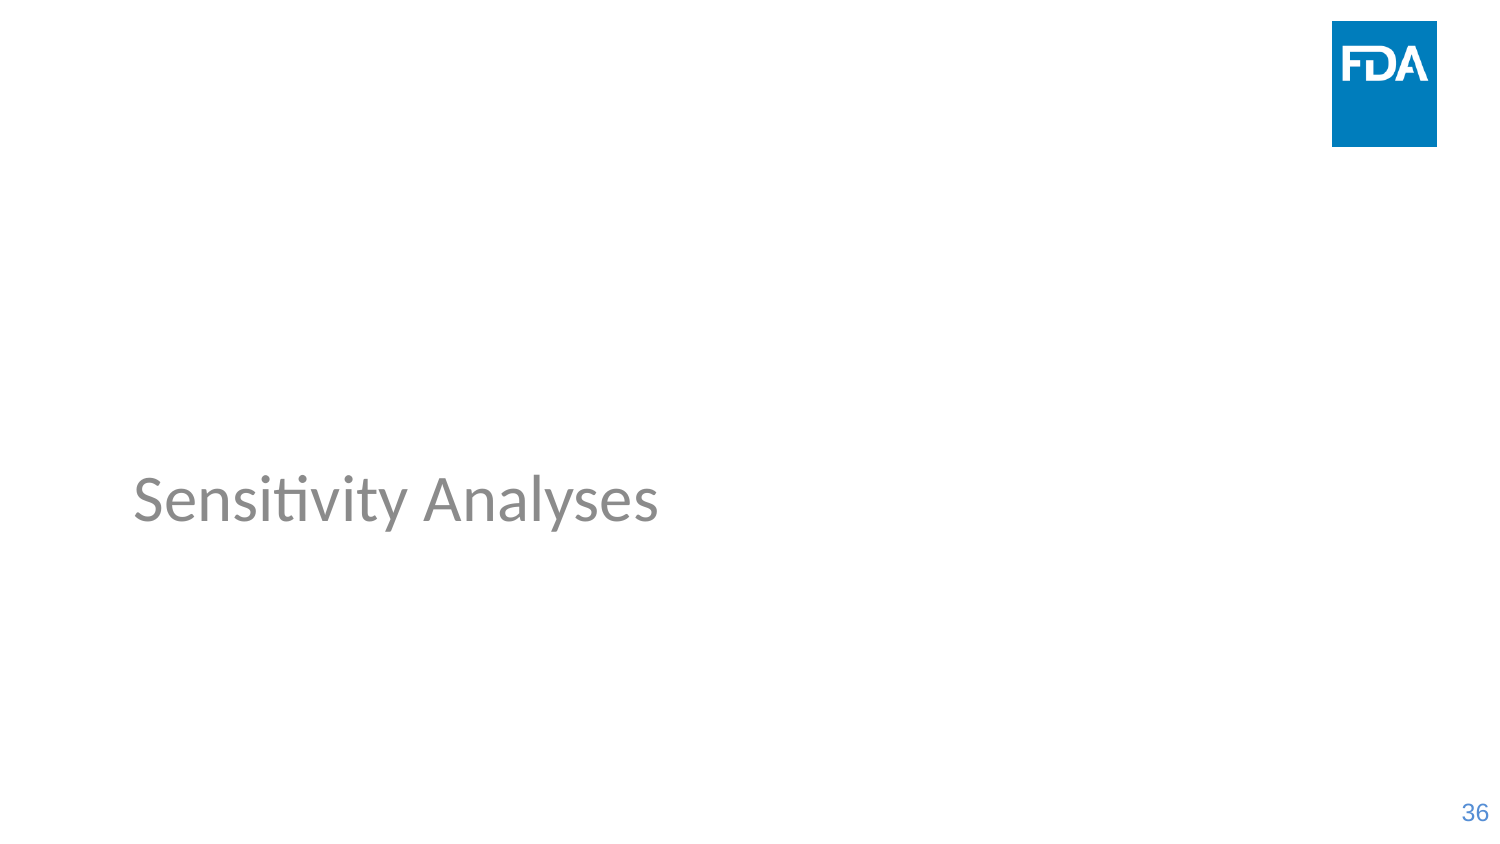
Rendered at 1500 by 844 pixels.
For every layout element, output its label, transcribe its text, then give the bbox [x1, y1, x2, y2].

list Sensitivity Analyses [118, 357, 1394, 543]
picture [1396, 46, 1427, 80]
picture [1343, 46, 1396, 80]
